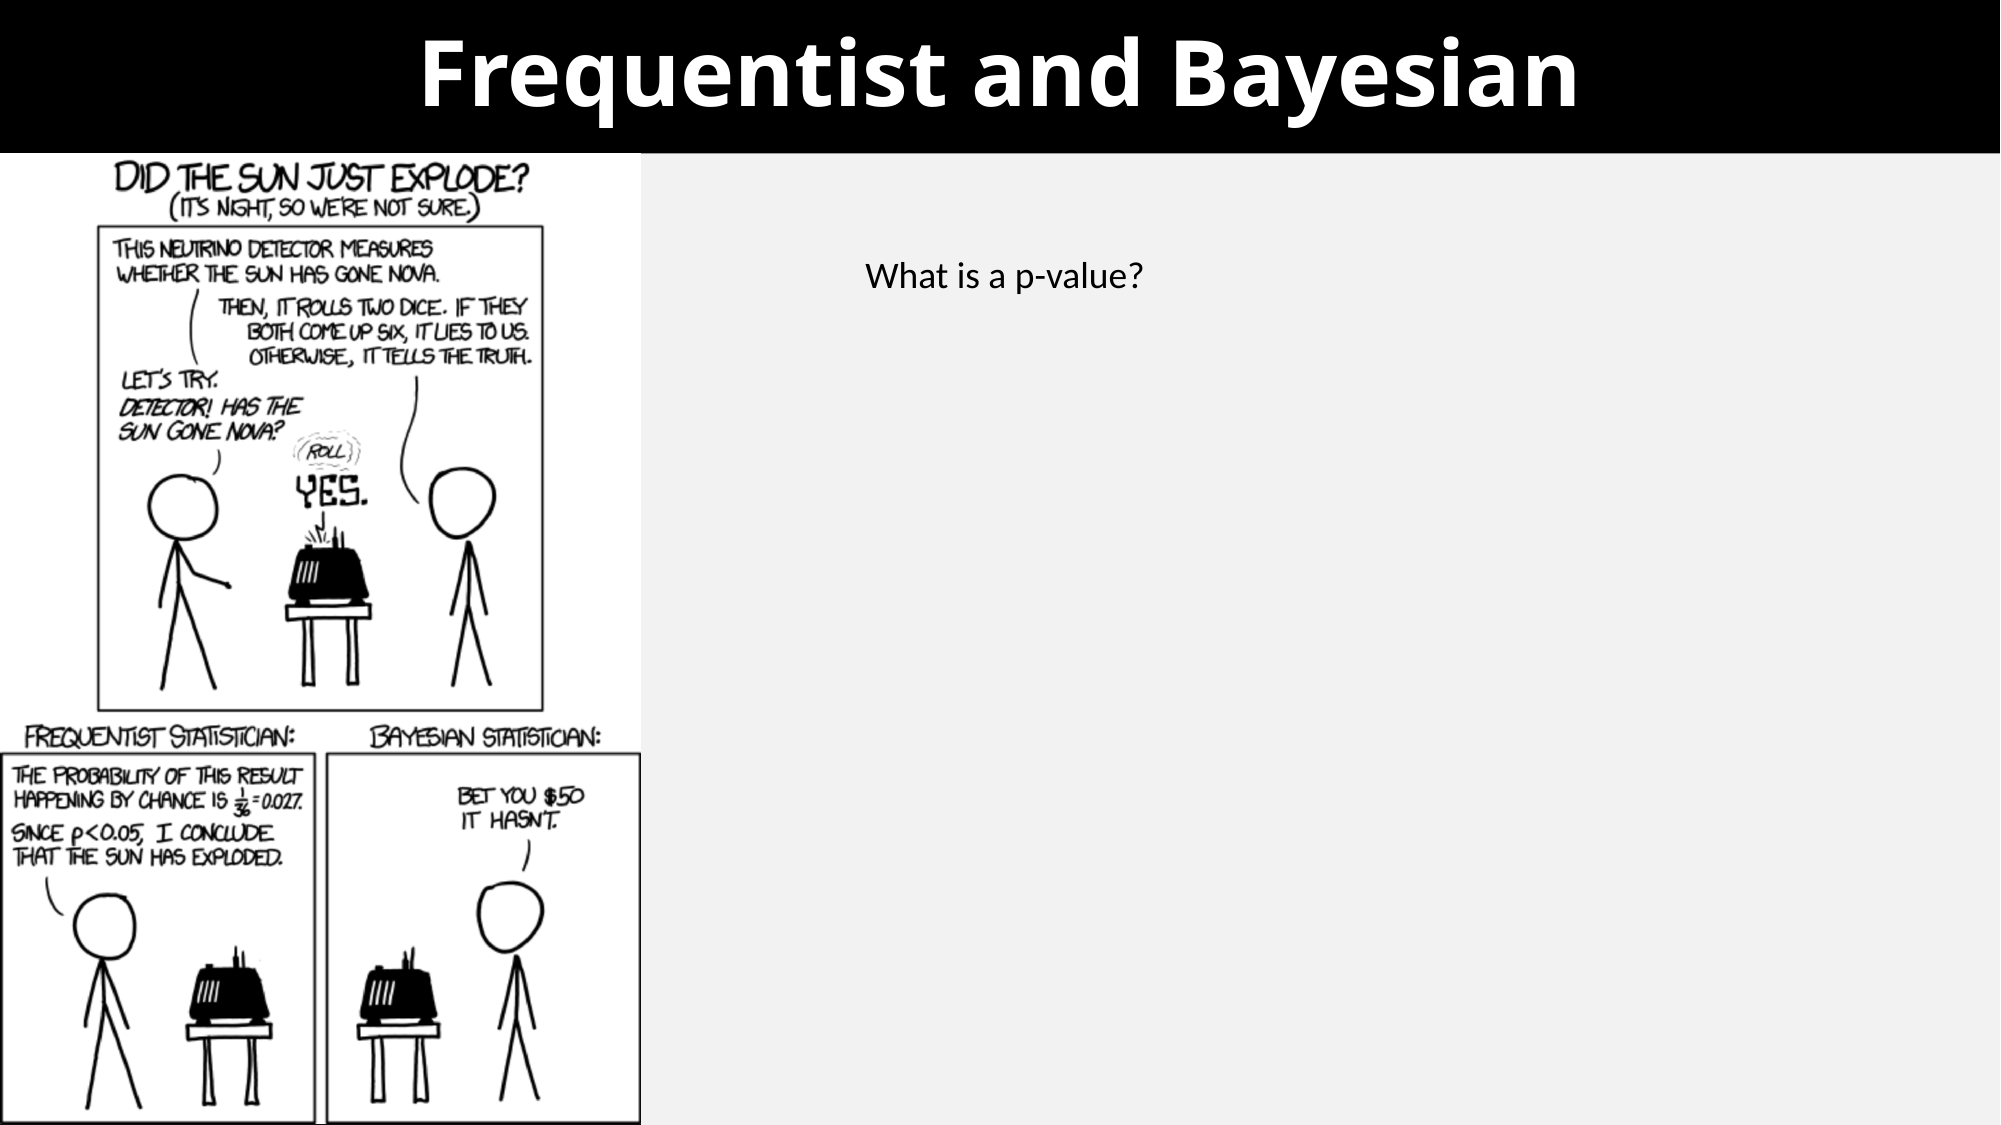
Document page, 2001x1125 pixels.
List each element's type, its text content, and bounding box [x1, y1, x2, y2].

picture [0, 153, 641, 1125]
text_box What is a p-value? [850, 243, 1161, 304]
title Frequentist and Bayesian [0, 0, 2000, 154]
